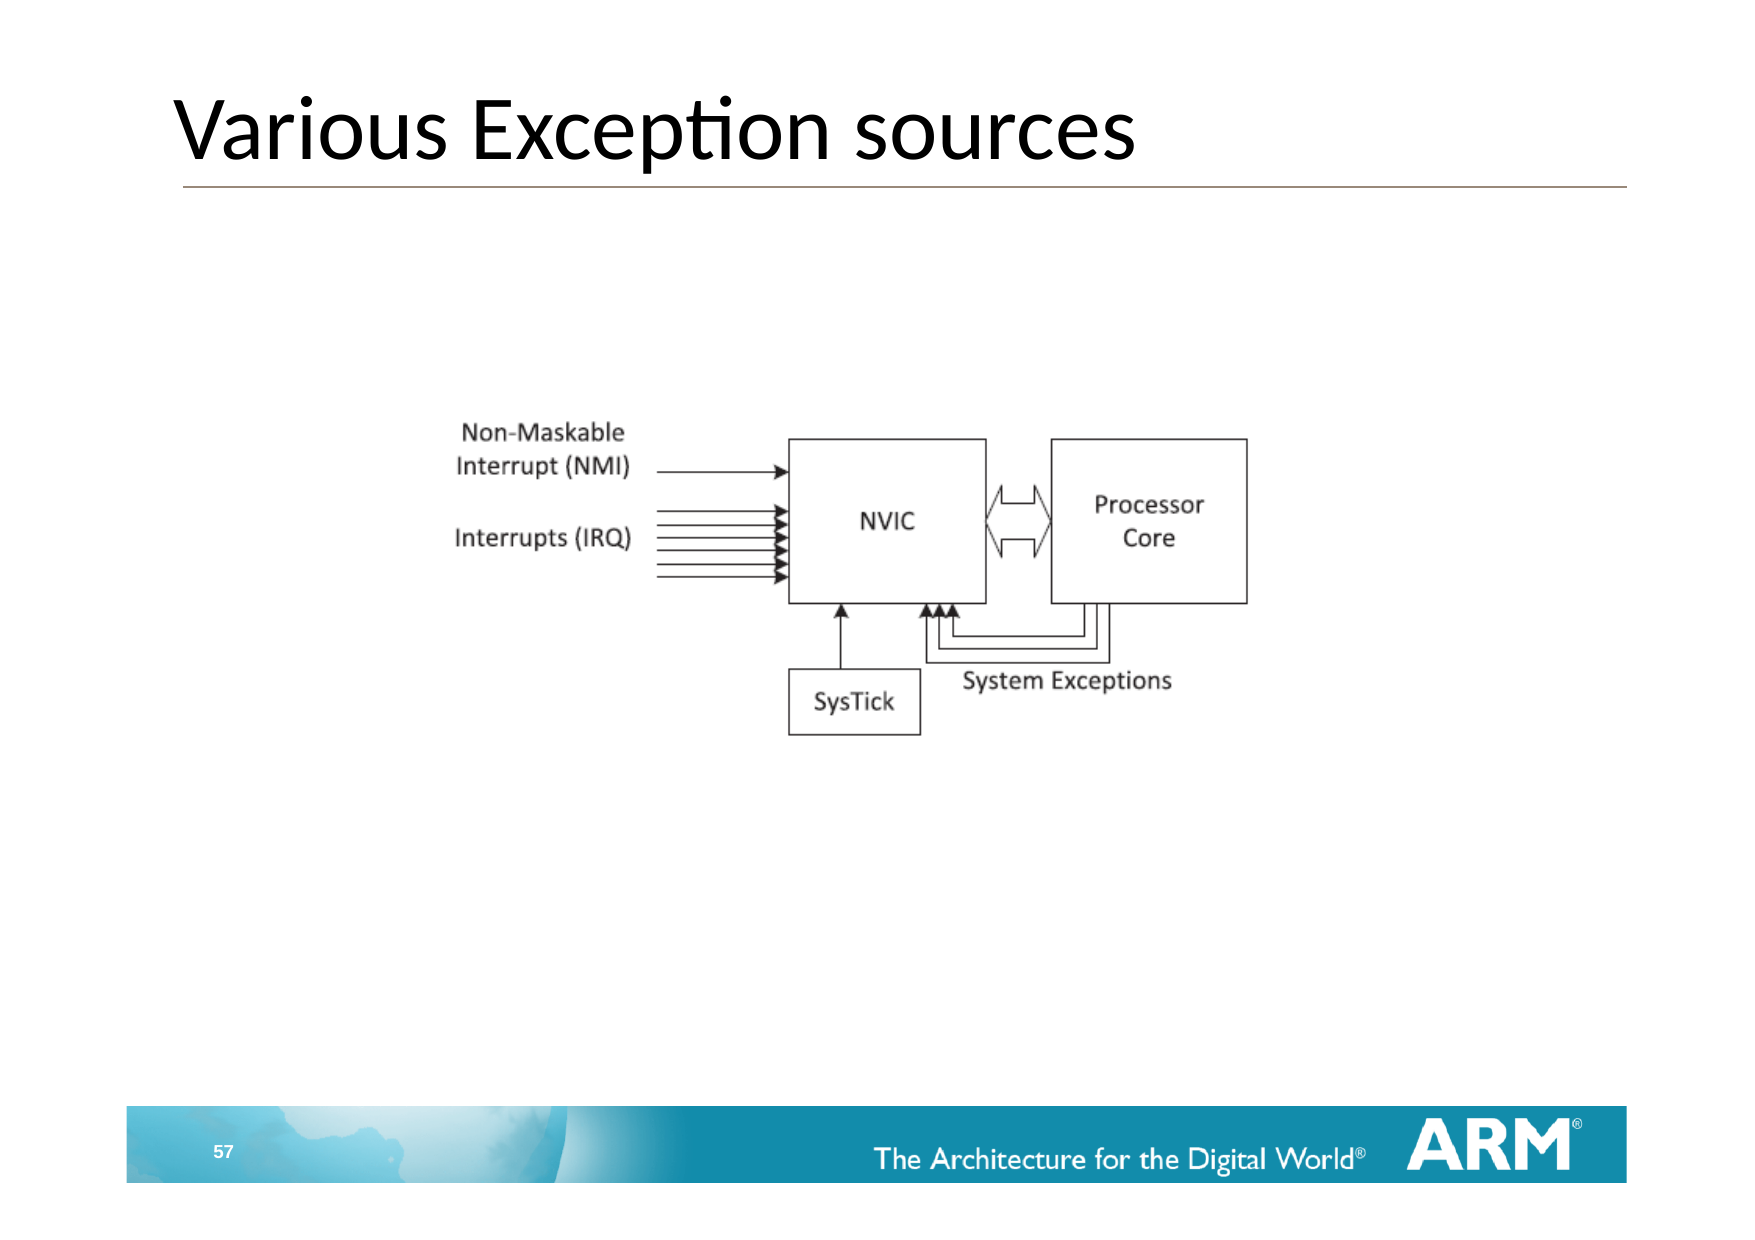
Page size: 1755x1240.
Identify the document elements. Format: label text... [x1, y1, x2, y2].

slide_number 57 [198, 1139, 287, 1187]
title Various Exception sources [173, 80, 1581, 172]
picture [439, 395, 1334, 765]
picture [126, 1106, 1627, 1183]
